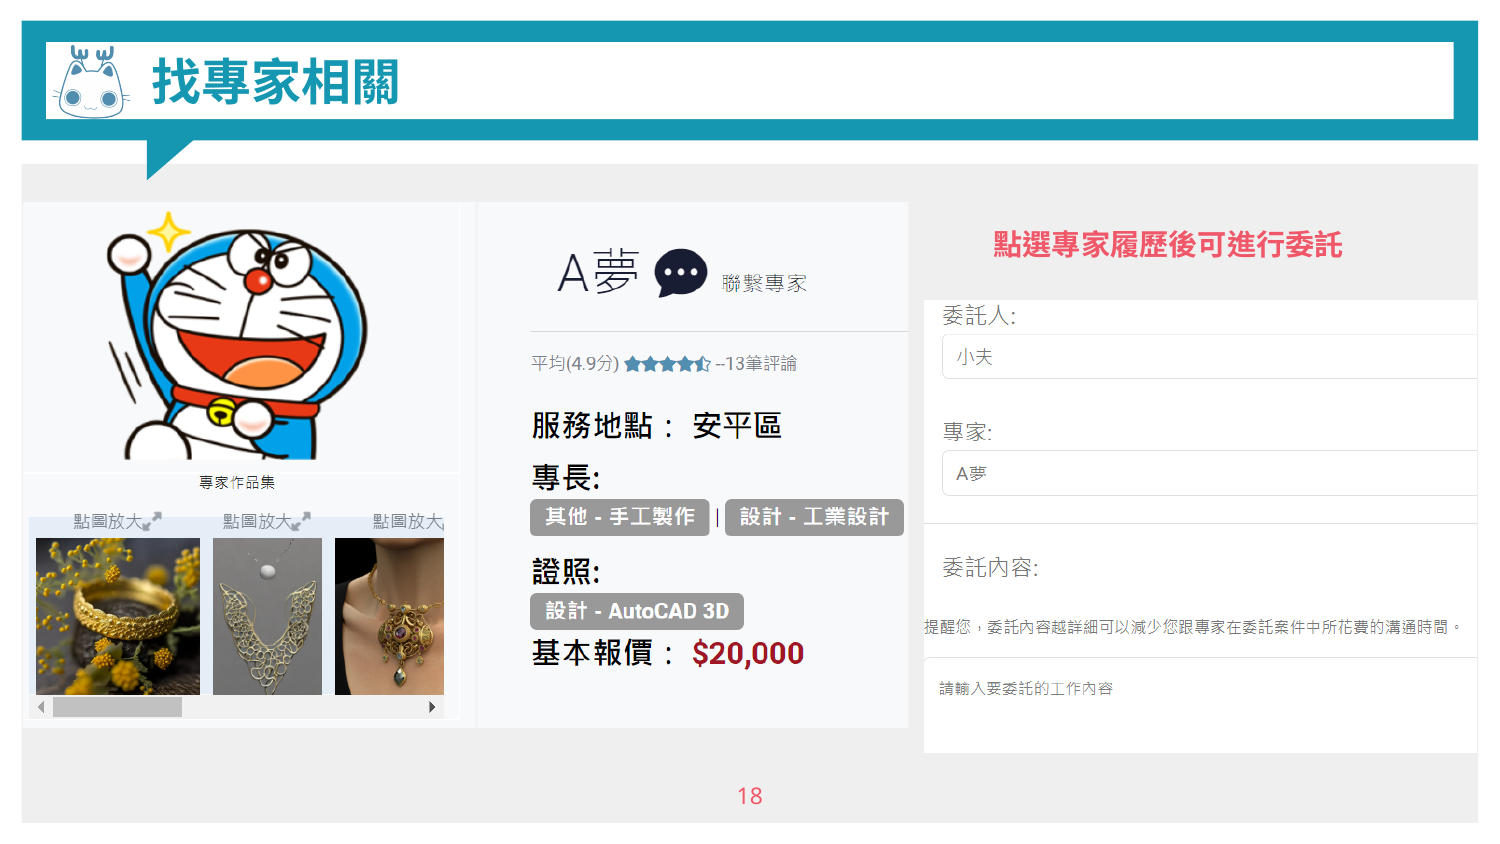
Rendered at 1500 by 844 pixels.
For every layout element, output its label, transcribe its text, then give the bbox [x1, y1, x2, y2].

text_box 點選專家履歷後可進行委託 [978, 218, 1368, 269]
picture [22, 202, 909, 729]
title 找專家相關 [136, 20, 1441, 141]
picture [51, 41, 132, 122]
picture [923, 300, 1478, 753]
slide_number 18 [705, 766, 795, 832]
